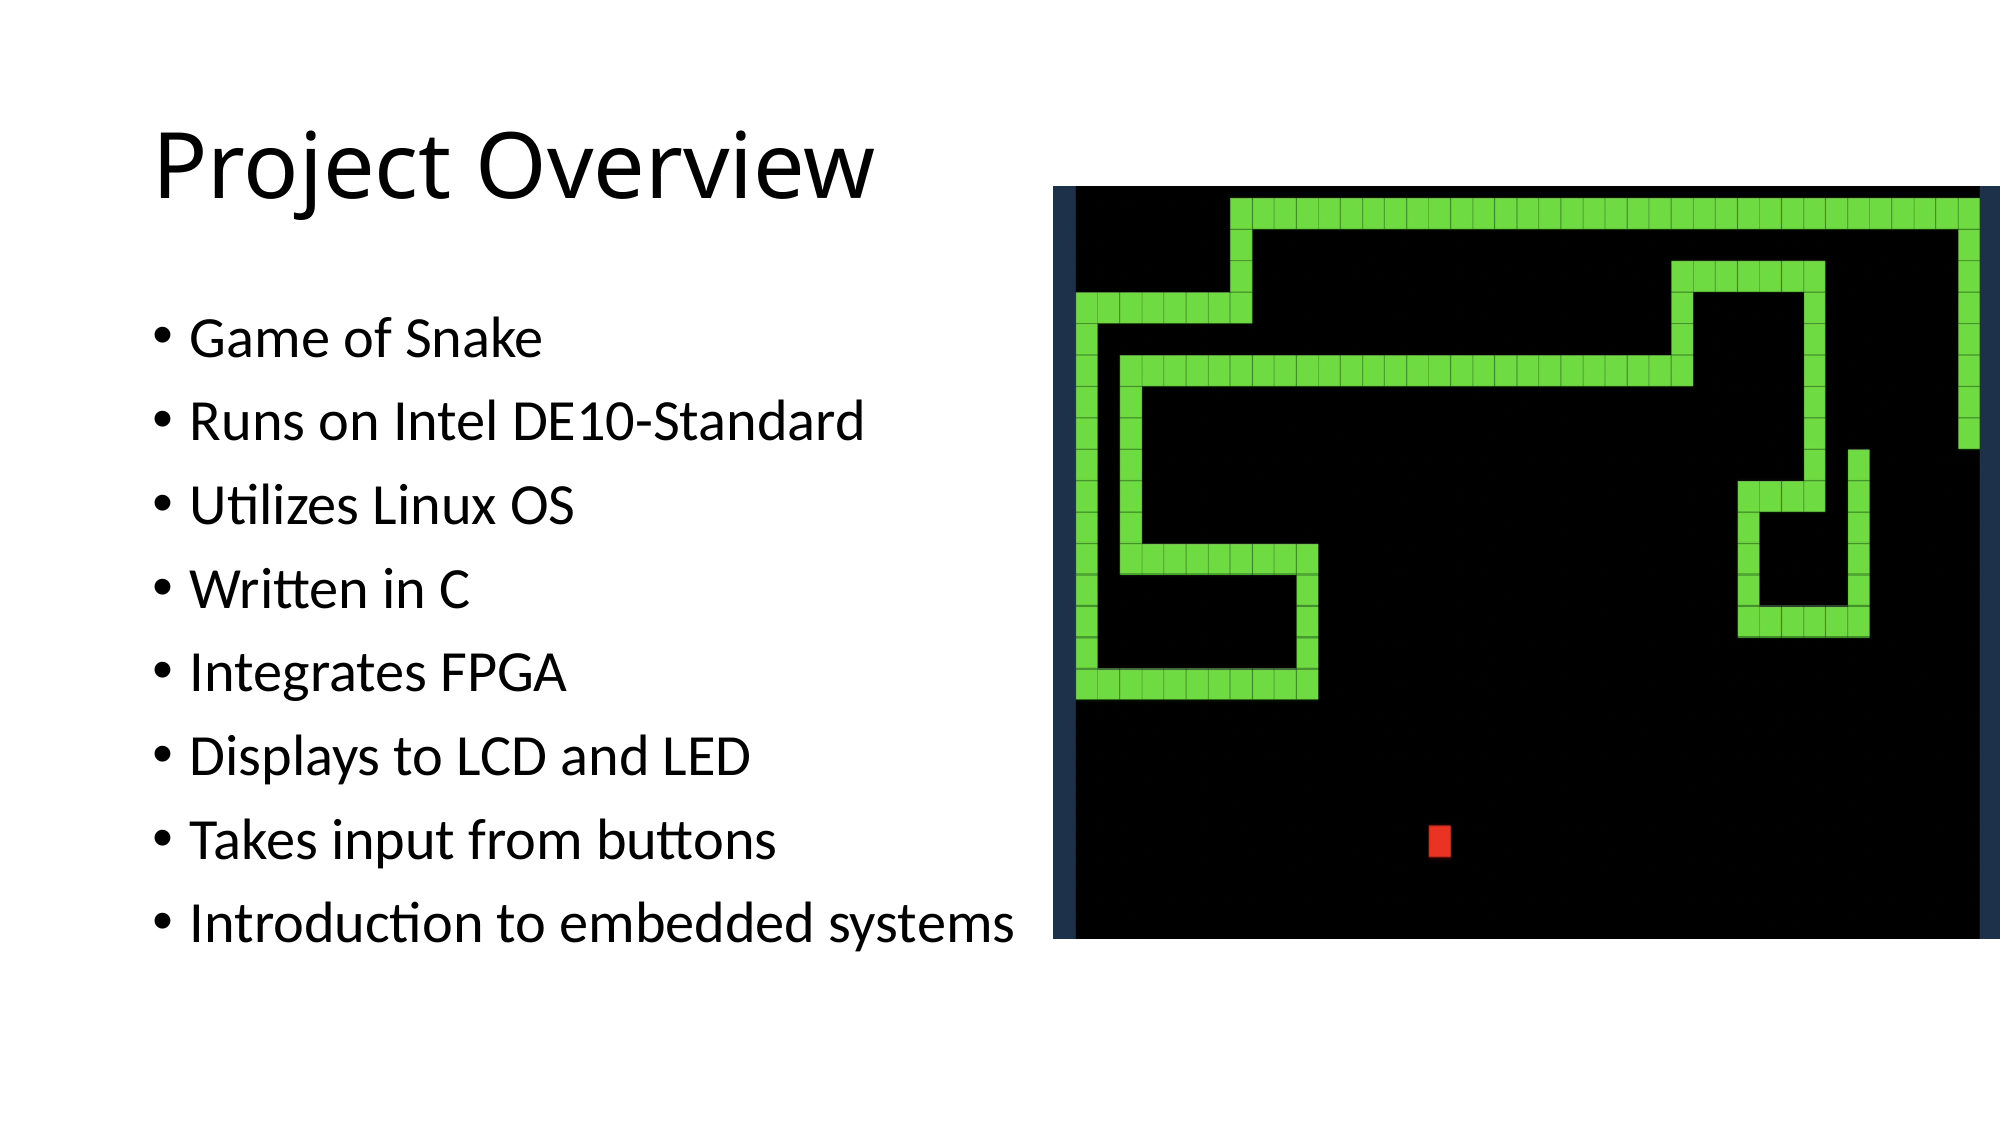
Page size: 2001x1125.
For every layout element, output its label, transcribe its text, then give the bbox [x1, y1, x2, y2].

list Game of Snake Runs on Intel DE10-Standard Utilizes Linux OS Written in C Integrates FPGA Displays to LCD and LED Takes input from buttons Introduction to embedded systems [137, 299, 1863, 1014]
picture [1053, 186, 2000, 939]
title Project Overview [137, 59, 1863, 278]
